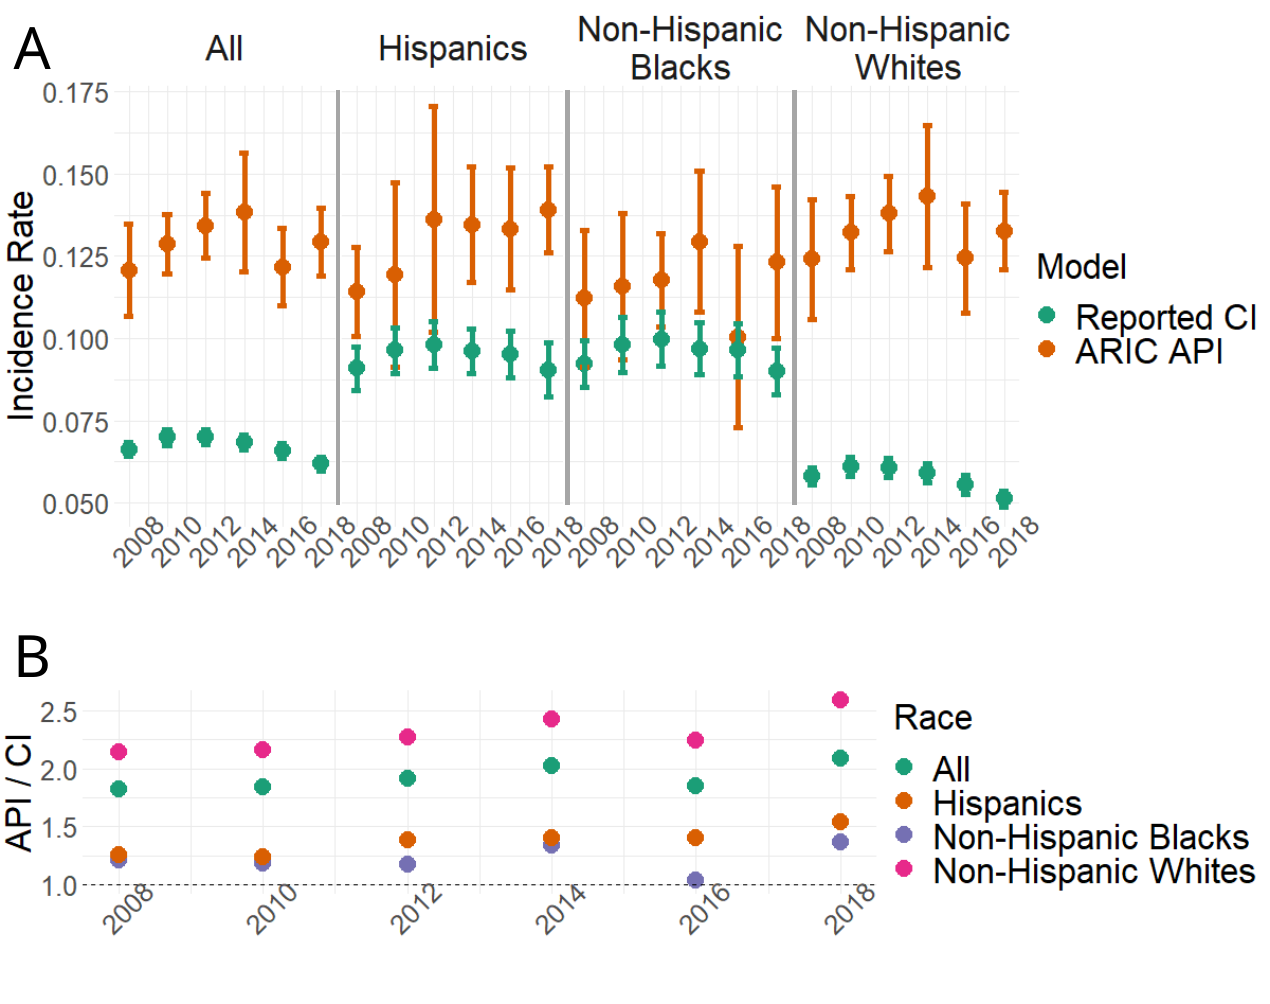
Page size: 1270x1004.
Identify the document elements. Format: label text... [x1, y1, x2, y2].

text_box B [0, 636, 66, 685]
picture [0, 685, 1268, 1003]
picture [0, 0, 1270, 636]
